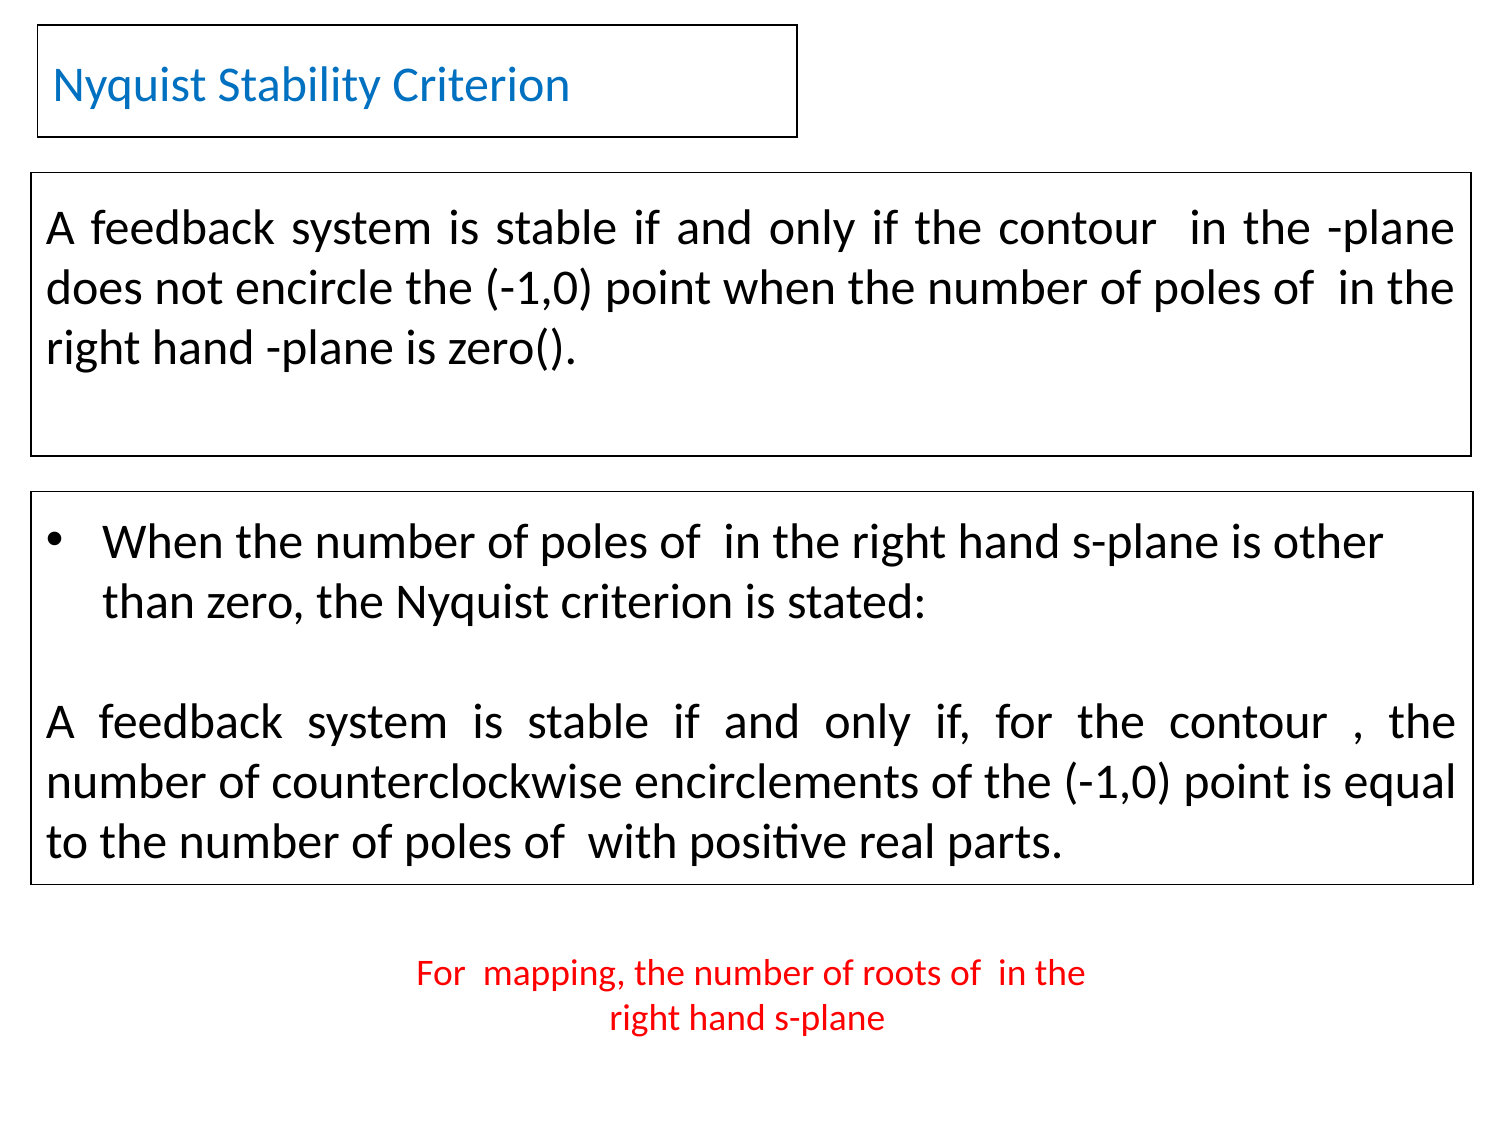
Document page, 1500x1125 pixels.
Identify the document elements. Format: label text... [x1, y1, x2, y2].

text_box Nyquist Stability Criterion [37, 24, 798, 138]
